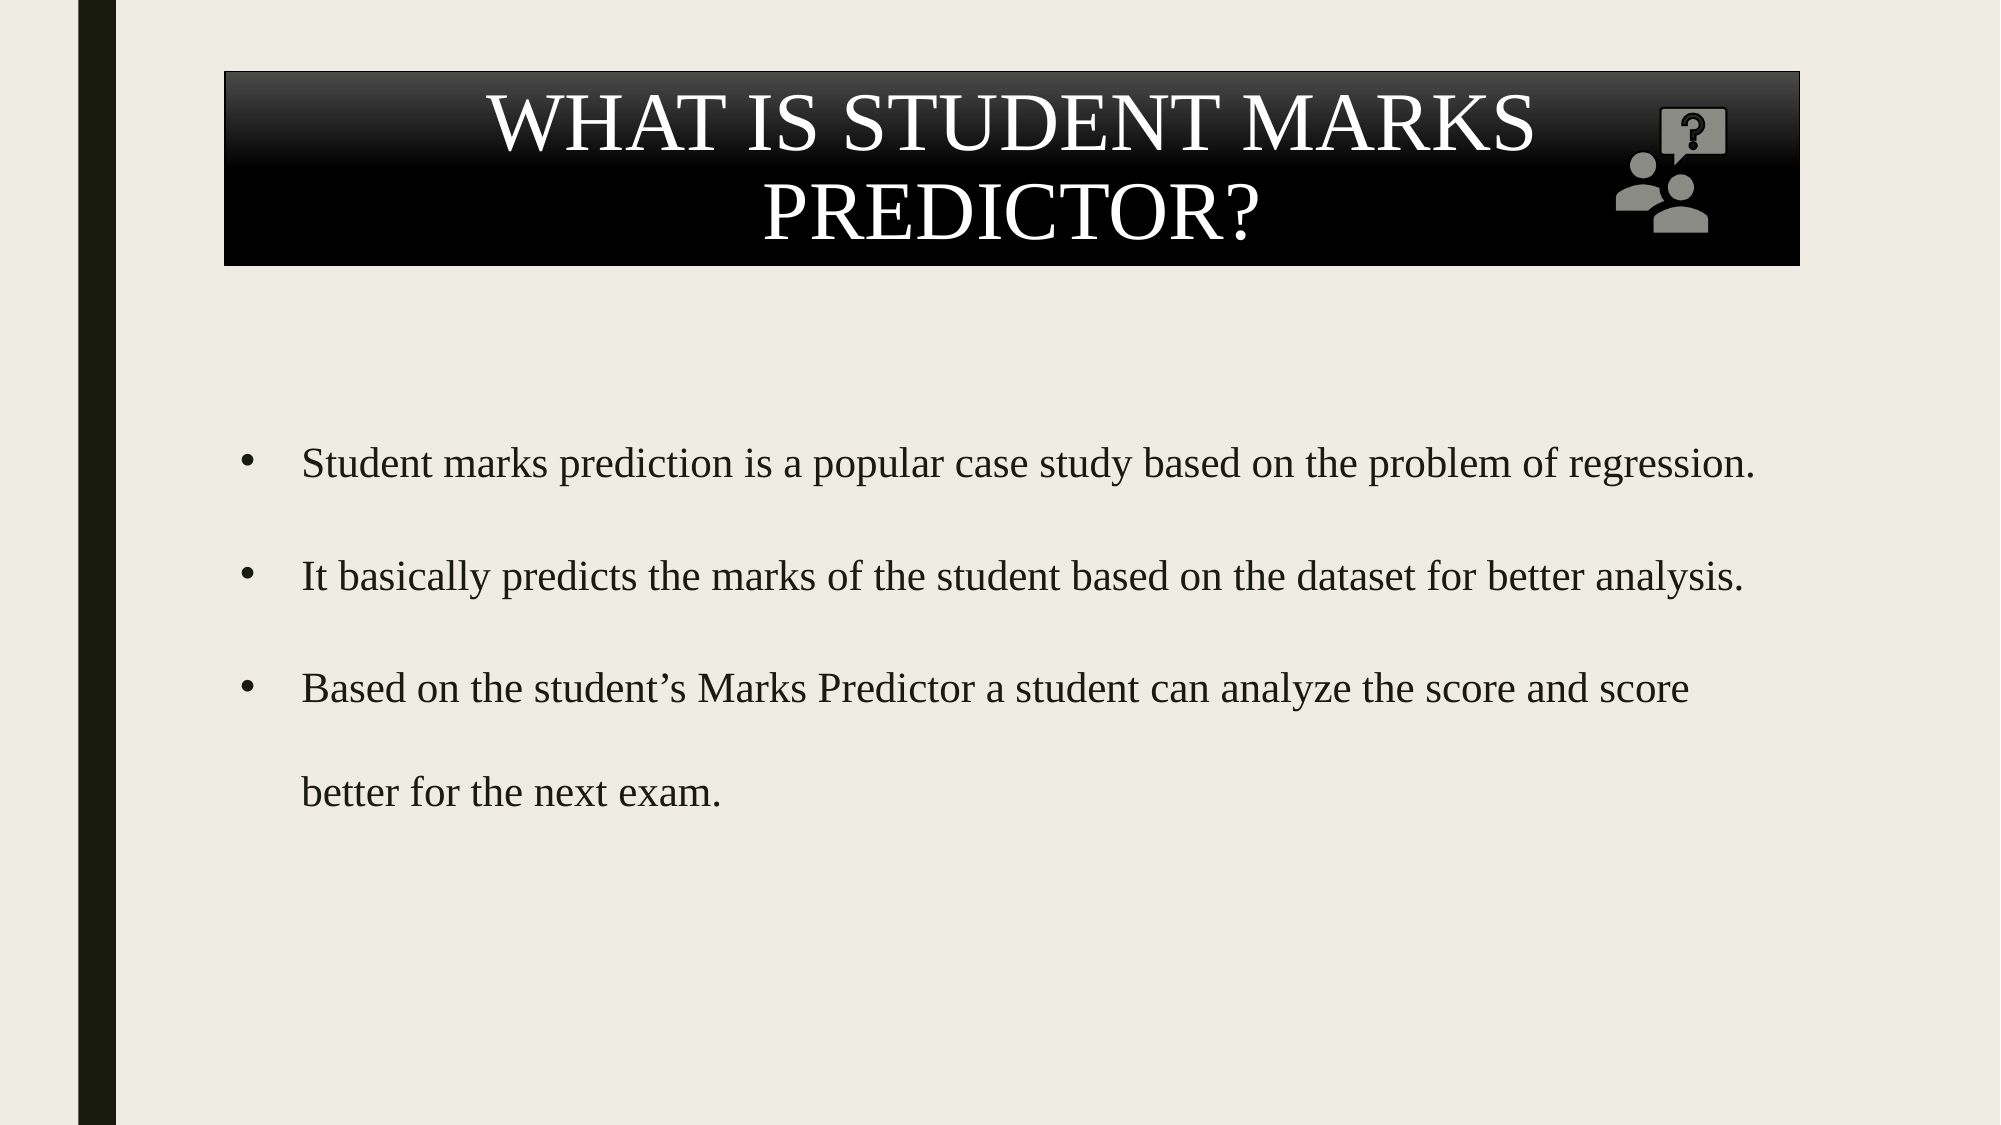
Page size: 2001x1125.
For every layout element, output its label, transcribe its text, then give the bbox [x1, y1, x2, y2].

picture [1595, 95, 1746, 246]
list Student marks prediction is a popular case study based on the problem of regression. It basically predicts the marks of the student based on the dataset for better analysis. Based on the student’s Marks Predictor a student can analyze the score and score better for the next exam. [225, 375, 1800, 963]
title WHAT IS STUDENT MARKS PREDICTOR? [224, 71, 1800, 266]
